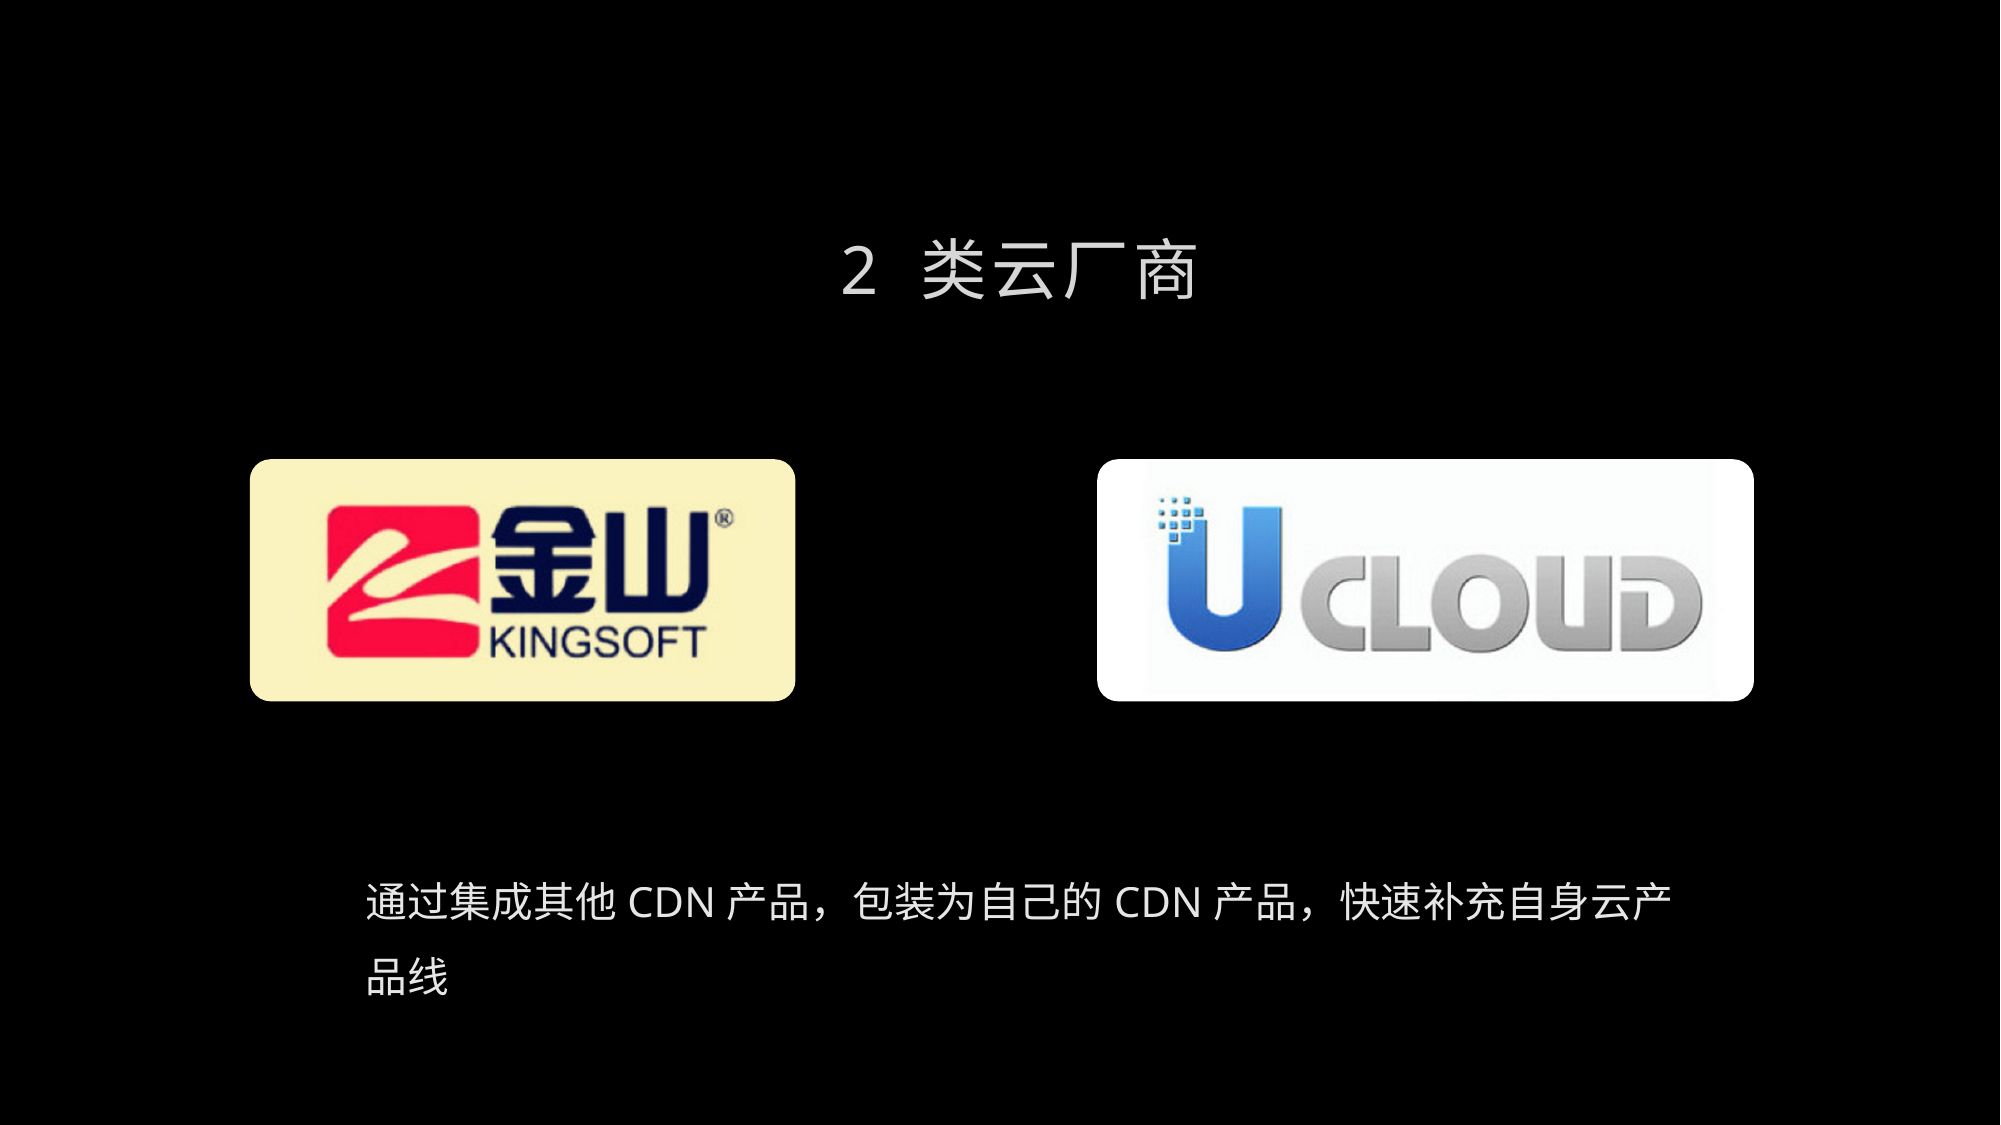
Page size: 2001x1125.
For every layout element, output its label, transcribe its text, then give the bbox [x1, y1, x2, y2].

picture [1097, 459, 1754, 702]
picture [249, 459, 796, 702]
text_box 通过集成其他CDN产品，包装为自己的CDN产品，快速补充自身云产品线 [350, 843, 1690, 1009]
text_box 2 类云厂商 [185, 204, 1855, 316]
